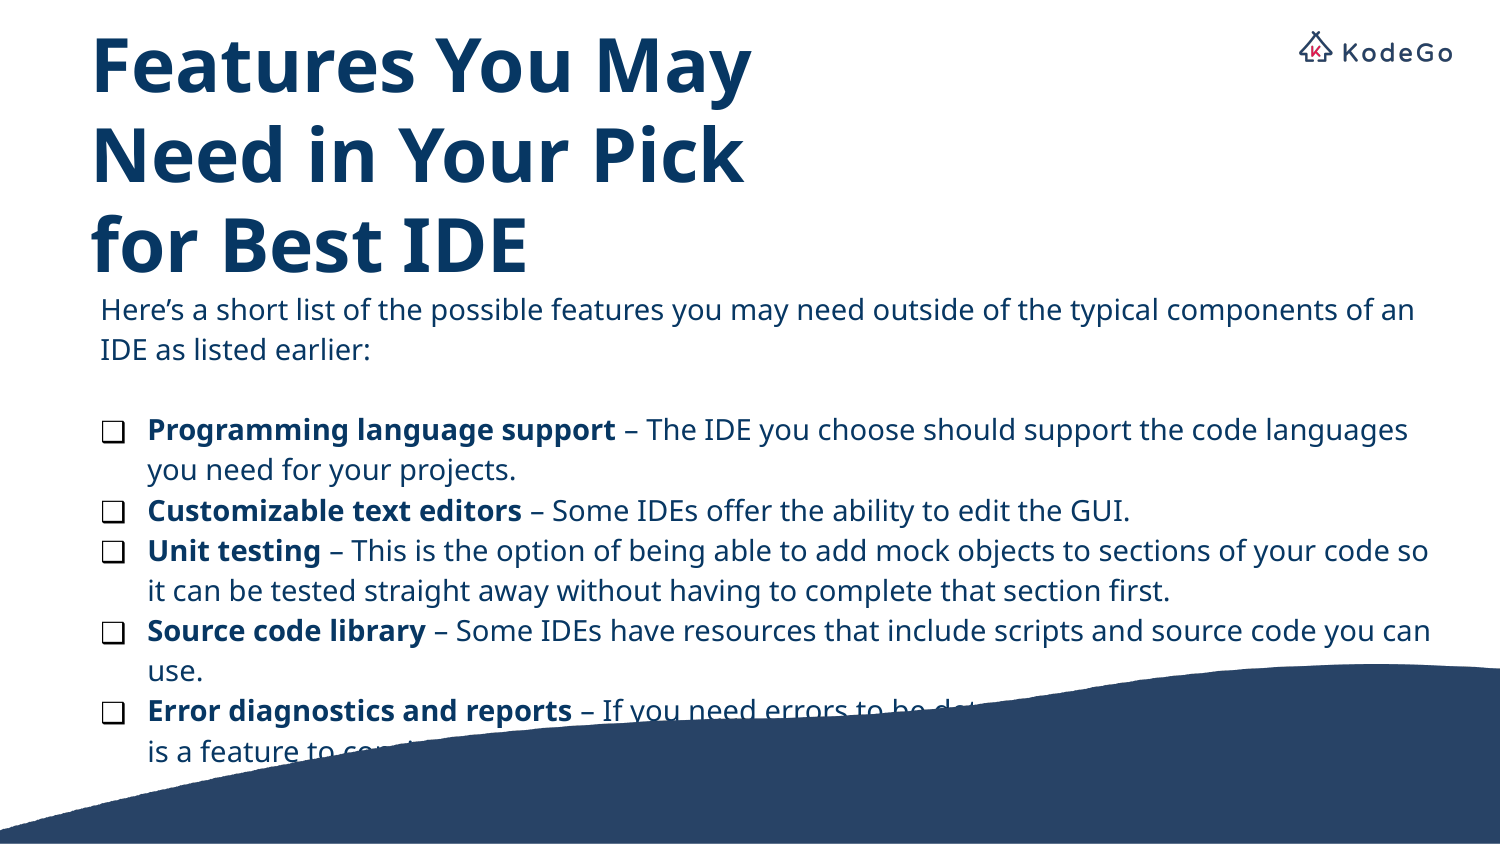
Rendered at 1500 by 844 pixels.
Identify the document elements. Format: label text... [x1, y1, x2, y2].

text_box Here’s a short list of the possible features you may need outside of the typical components of an IDE as listed earlier: Programming language support – The IDE you choose should support the code languages you need for your projects. Customizable text editors – Some IDEs offer the ability to edit the GUI. Unit testing – This is the option of being able to add mock objects to sections of your code so it can be tested straight away without having to complete that section first. Source code library – Some IDEs have resources that include scripts and source code you can use. Error diagnostics and reports – If you need errors to be detected and listed for you, then this is a feature to consider in your pick for best IDE web development projects need. [85, 270, 1455, 515]
title Features You May Need in Your Pick for Best IDE [75, 115, 771, 190]
picture [1285, 16, 1463, 76]
picture [0, 664, 1500, 844]
